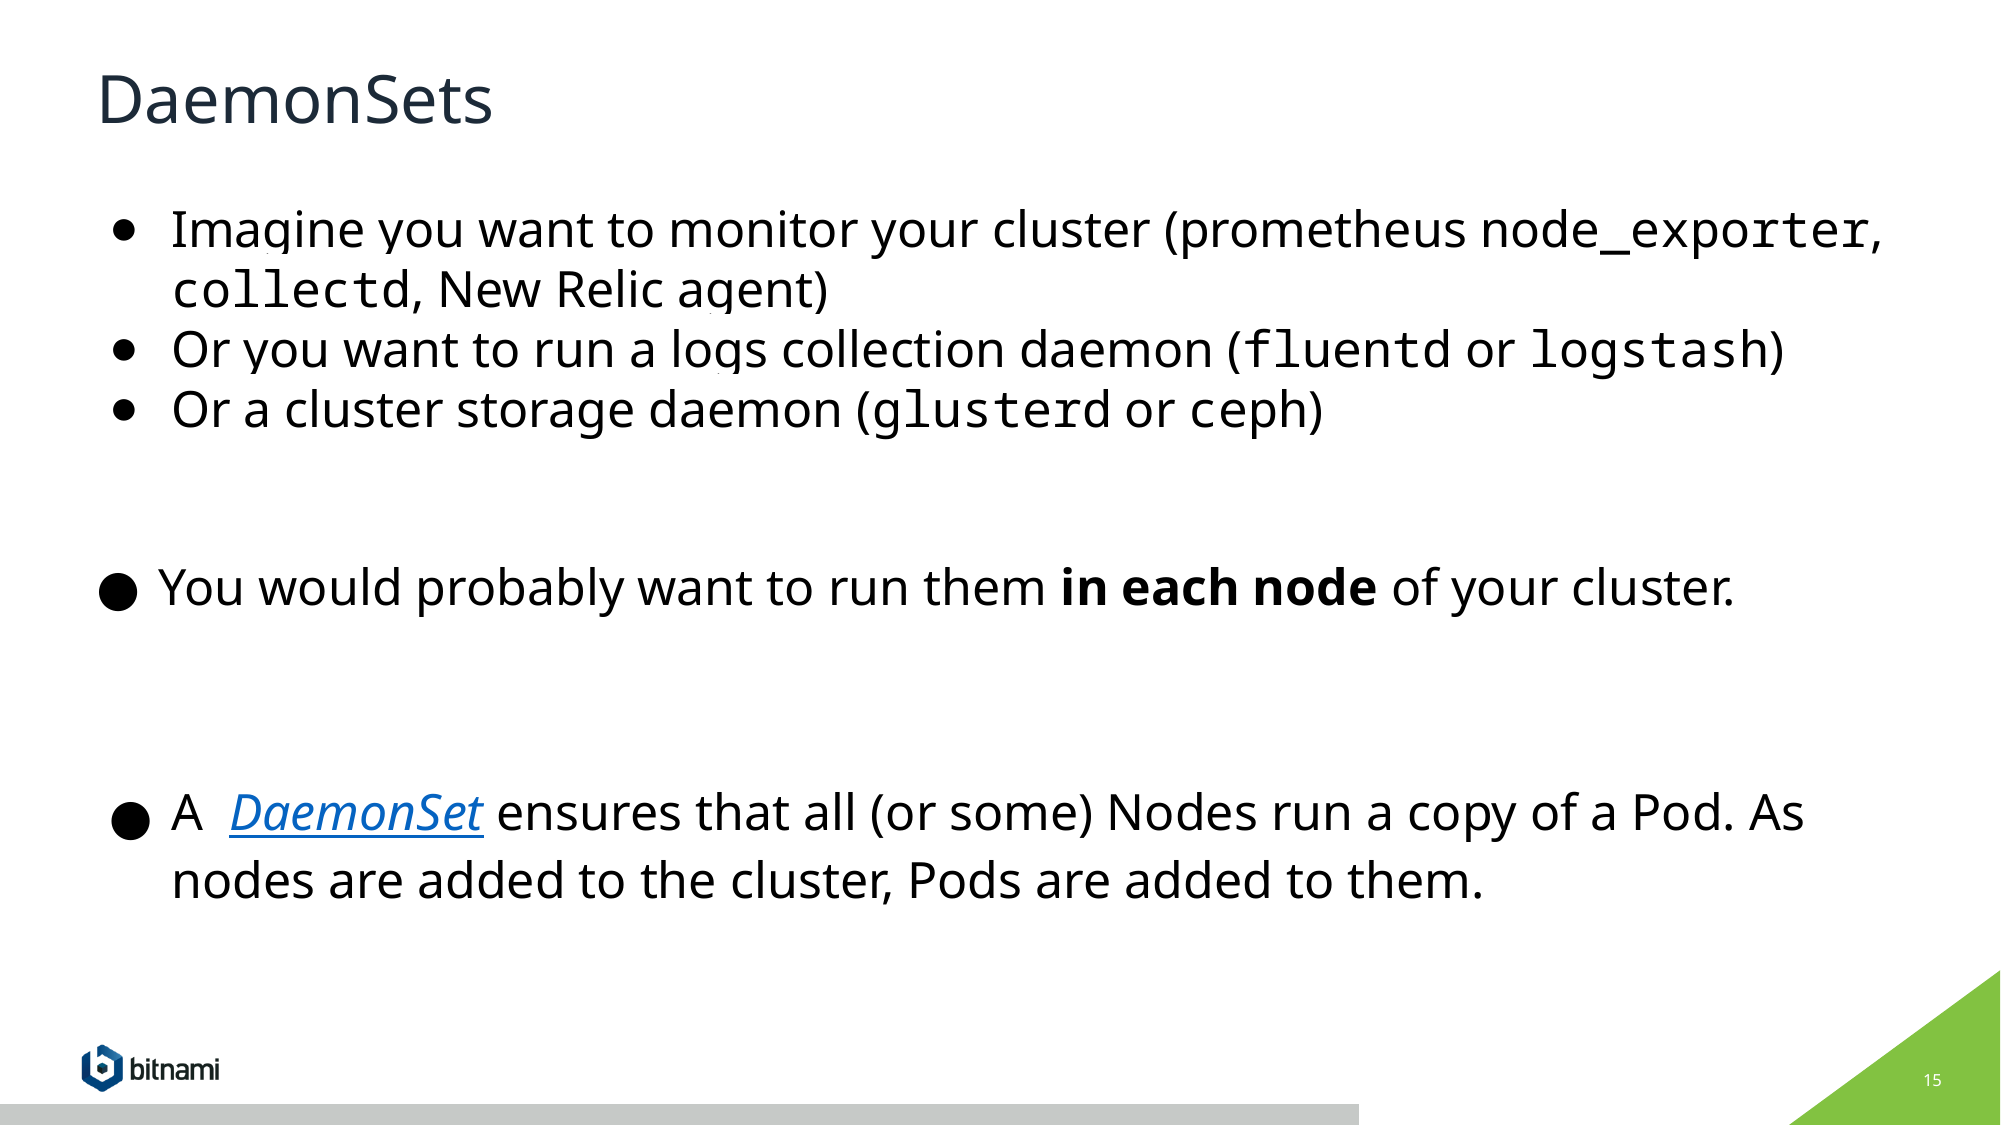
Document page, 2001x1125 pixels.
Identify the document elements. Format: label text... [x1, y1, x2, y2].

text_box A DaemonSet ensures that all (or some) Nodes run a copy of a Pod. As nodes are added to the cluster, Pods are added to them. [81, 765, 1912, 945]
slide_number ‹#› [1902, 1051, 1958, 1111]
text_box You would probably want to run them in each node of your cluster. [68, 540, 1899, 720]
picture [75, 1040, 225, 1096]
text_box [0, 1104, 1359, 1125]
list Imagine you want to monitor your cluster (prometheus node_exporter, collectd, New Relic agent) Or you want to run a logs collection daemon (fluentd or logstash) Or a cluster storage daemon (glusterd or ceph) [81, 182, 1912, 495]
title DaemonSets [81, 52, 1912, 153]
